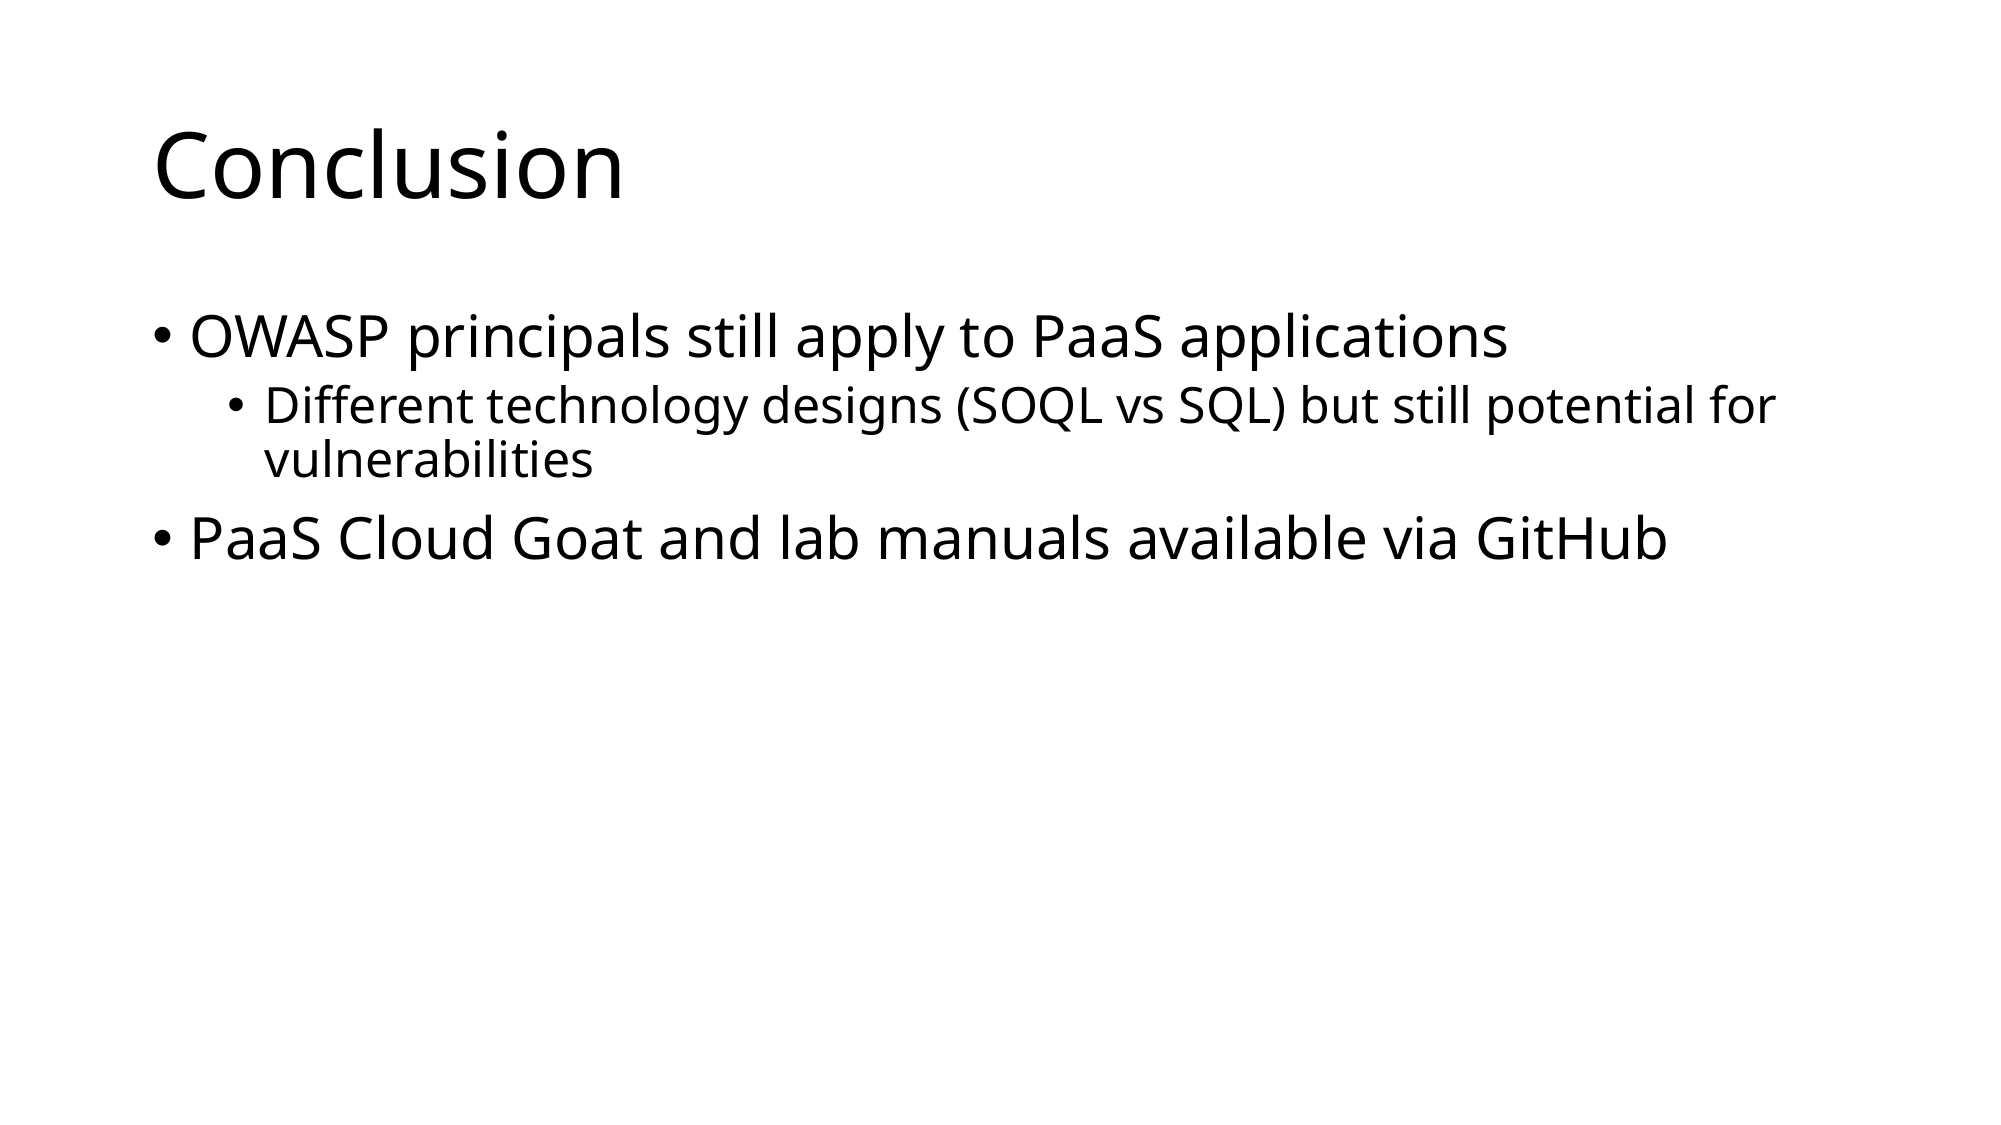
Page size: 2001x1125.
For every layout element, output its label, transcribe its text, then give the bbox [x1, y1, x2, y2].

title Conclusion [137, 59, 1863, 278]
list OWASP principals still apply to PaaS applications Different technology designs (SOQL vs SQL) but still potential for vulnerabilities PaaS Cloud Goat and lab manuals available via GitHub [137, 299, 1863, 1014]
